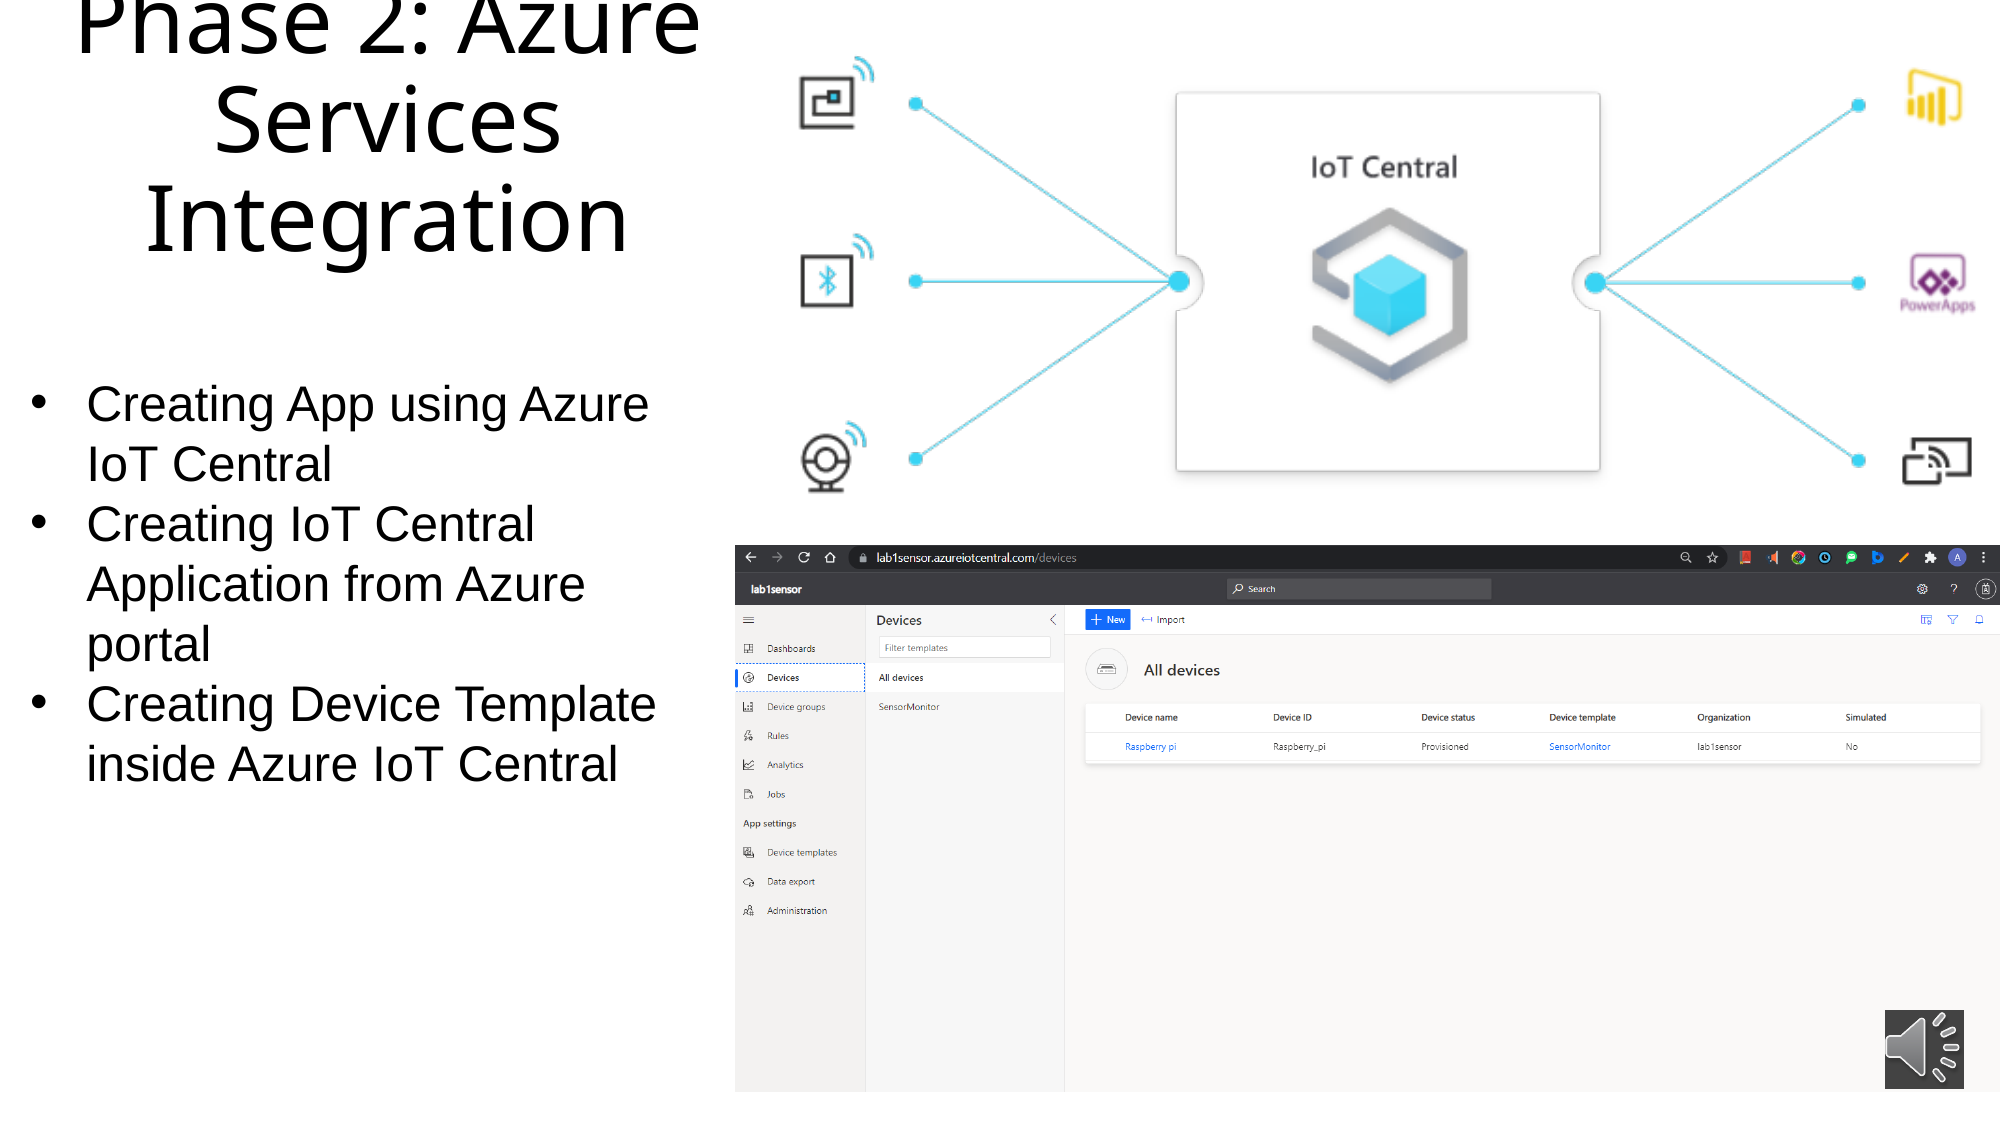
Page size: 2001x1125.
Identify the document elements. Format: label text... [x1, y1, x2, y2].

picture [734, 17, 2000, 1092]
subtitle Creating App using Azure IoT Central Creating IoT Central Application from Azure portal Creating Device Template inside Azure IoT Central [15, 363, 696, 992]
title Phase 2: Azure Services Integration [0, 0, 778, 389]
